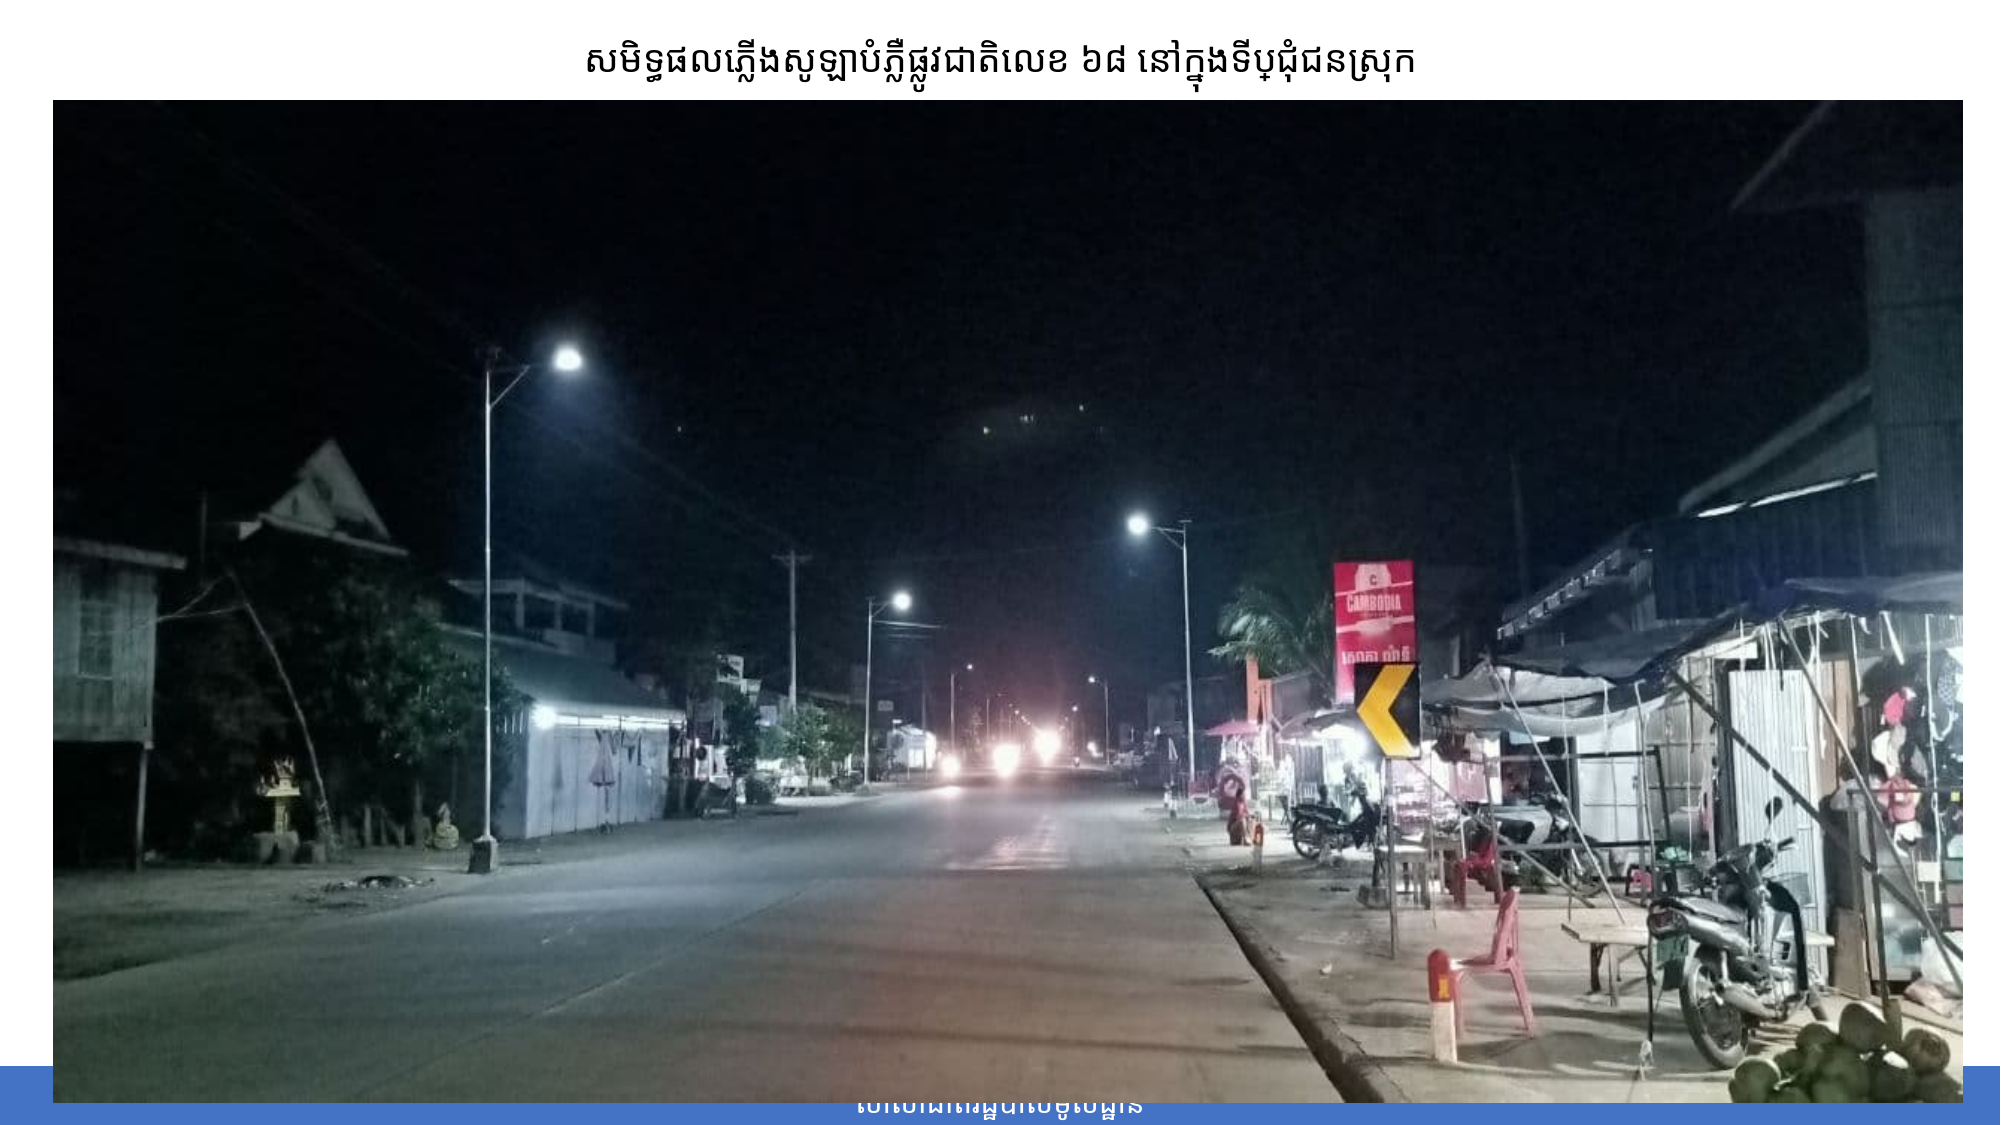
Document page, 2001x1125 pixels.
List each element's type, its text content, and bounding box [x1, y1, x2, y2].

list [53, 100, 1963, 1103]
text_box សមិទ្ធផលភ្លើងសូឡាបំភ្លឺផ្លូវជាតិលេខ ៦៨ នៅក្នុងទីប្រជុំជនស្រុក [53, 27, 1949, 88]
